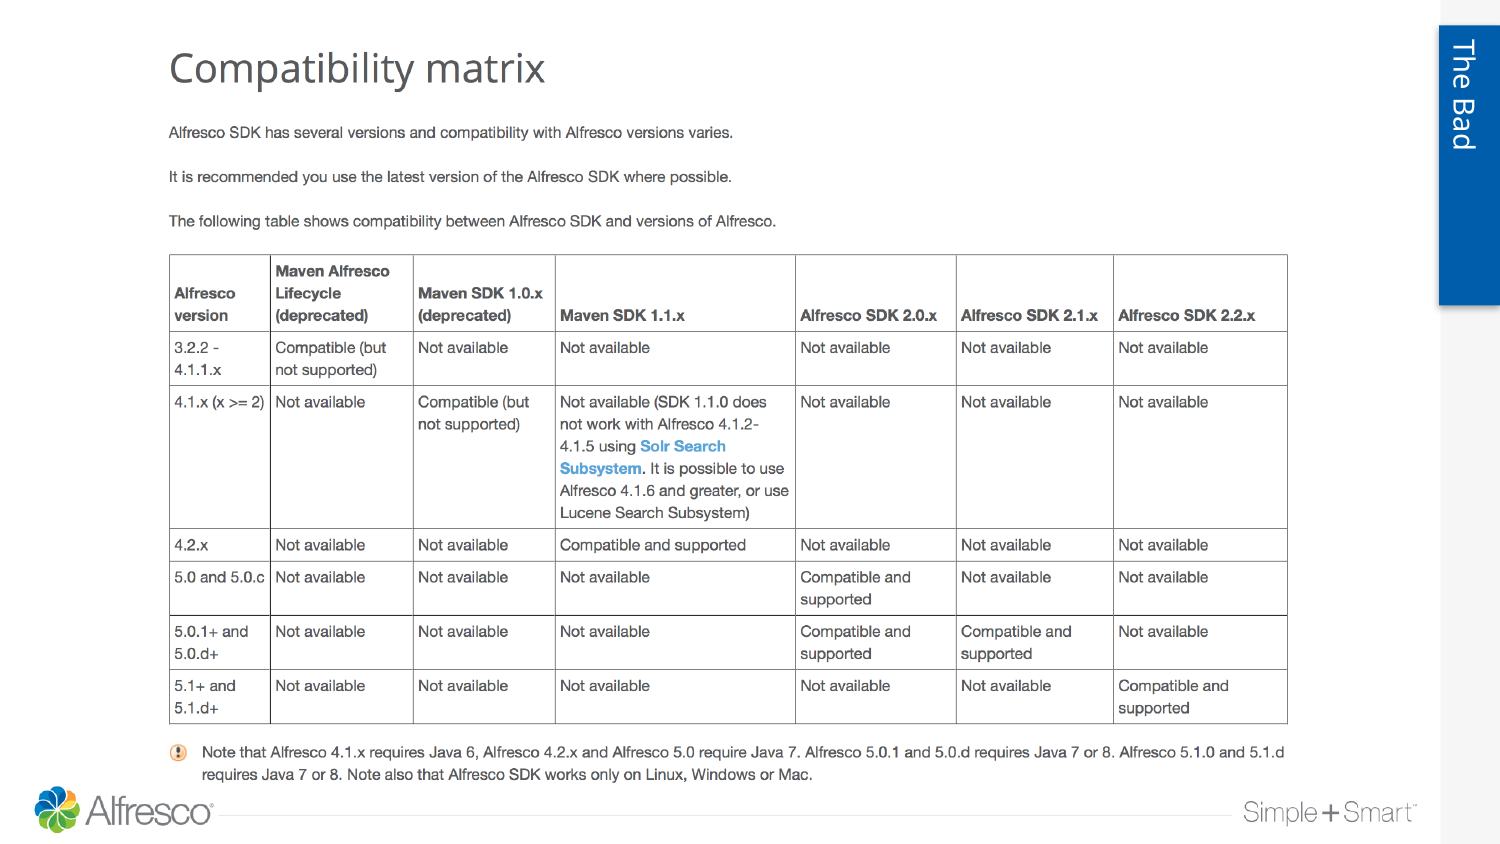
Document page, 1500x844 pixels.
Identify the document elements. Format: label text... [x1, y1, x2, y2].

picture [0, 0, 1500, 844]
list The Bad [1440, 24, 1500, 305]
